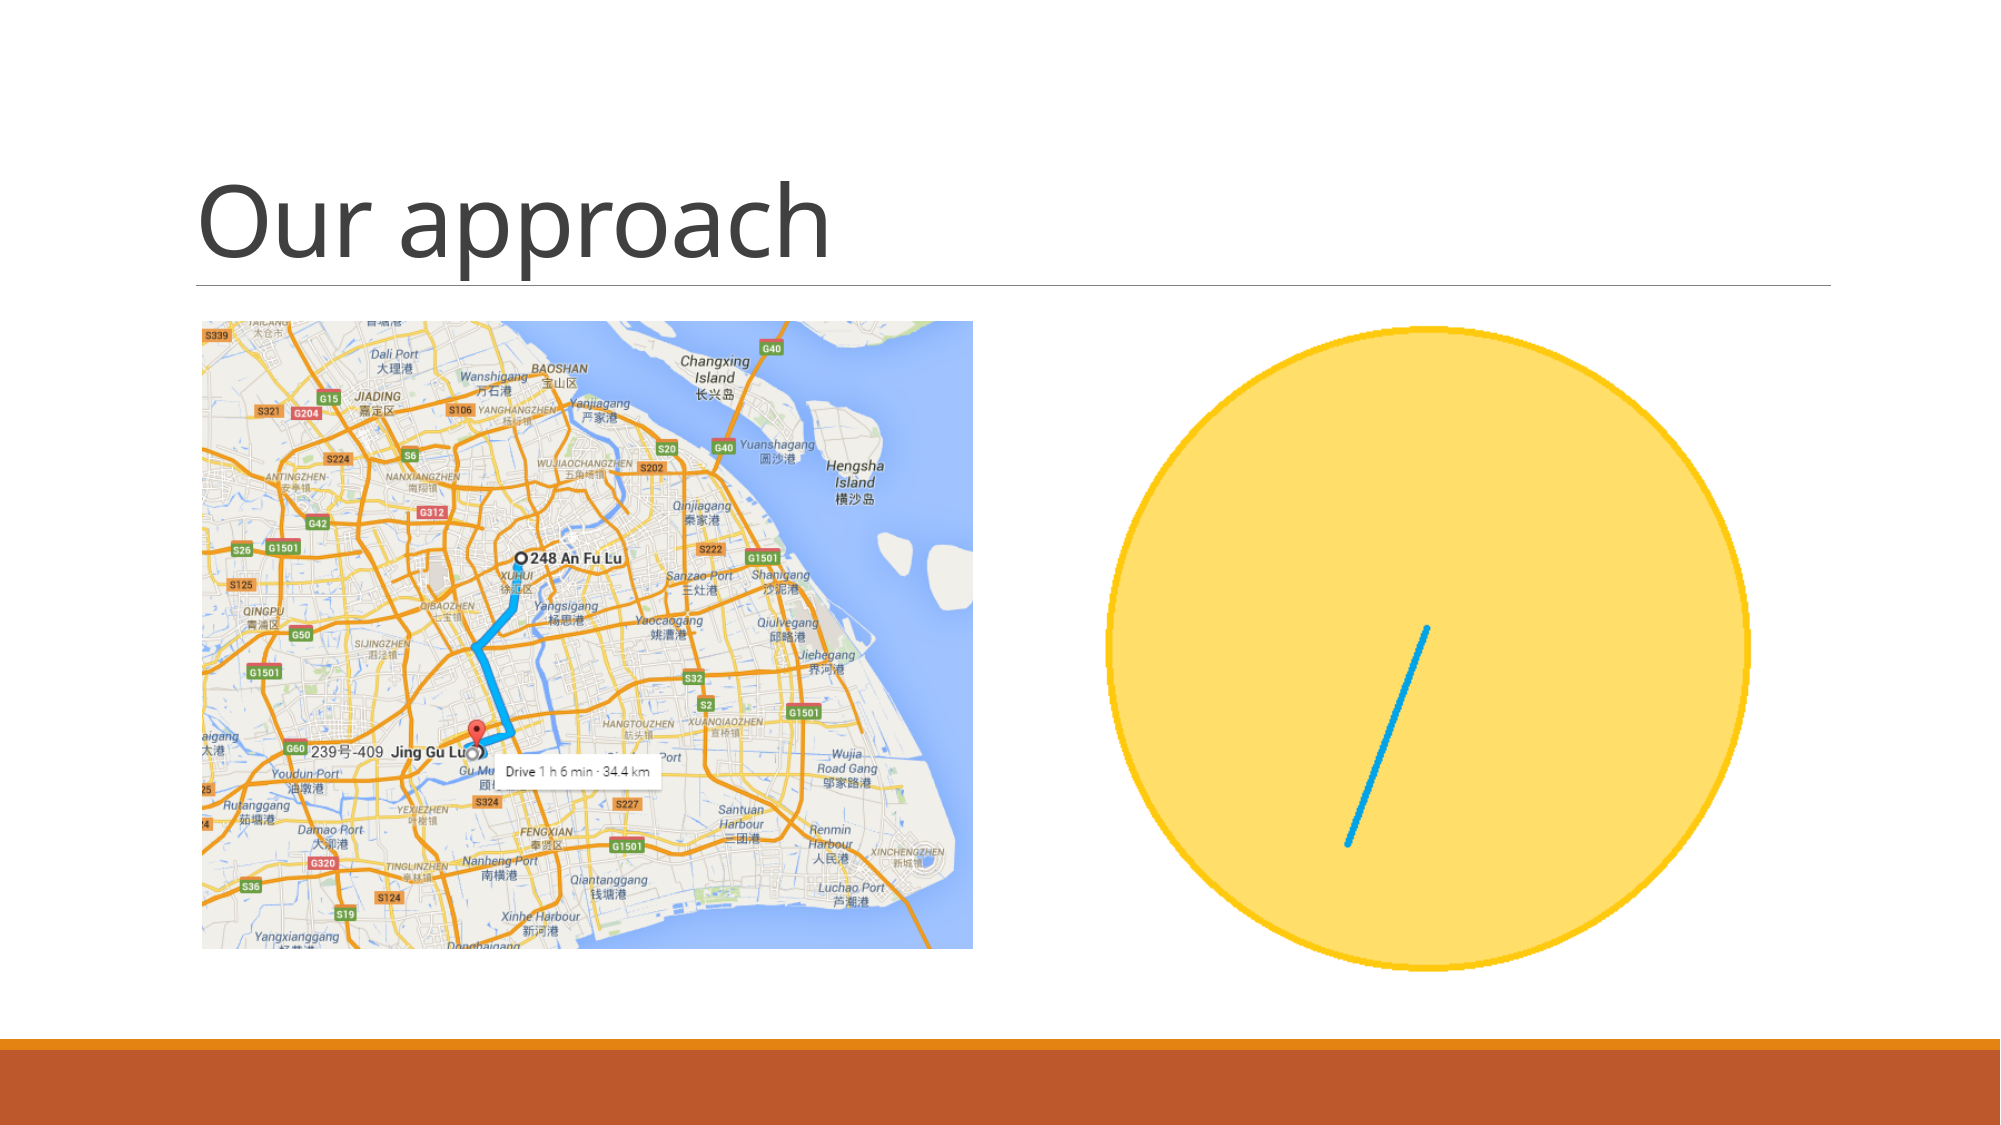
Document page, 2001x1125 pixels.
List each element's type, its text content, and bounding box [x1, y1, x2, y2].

picture [1072, 287, 1789, 1006]
picture [201, 321, 974, 949]
title Our approach [180, 47, 1830, 285]
